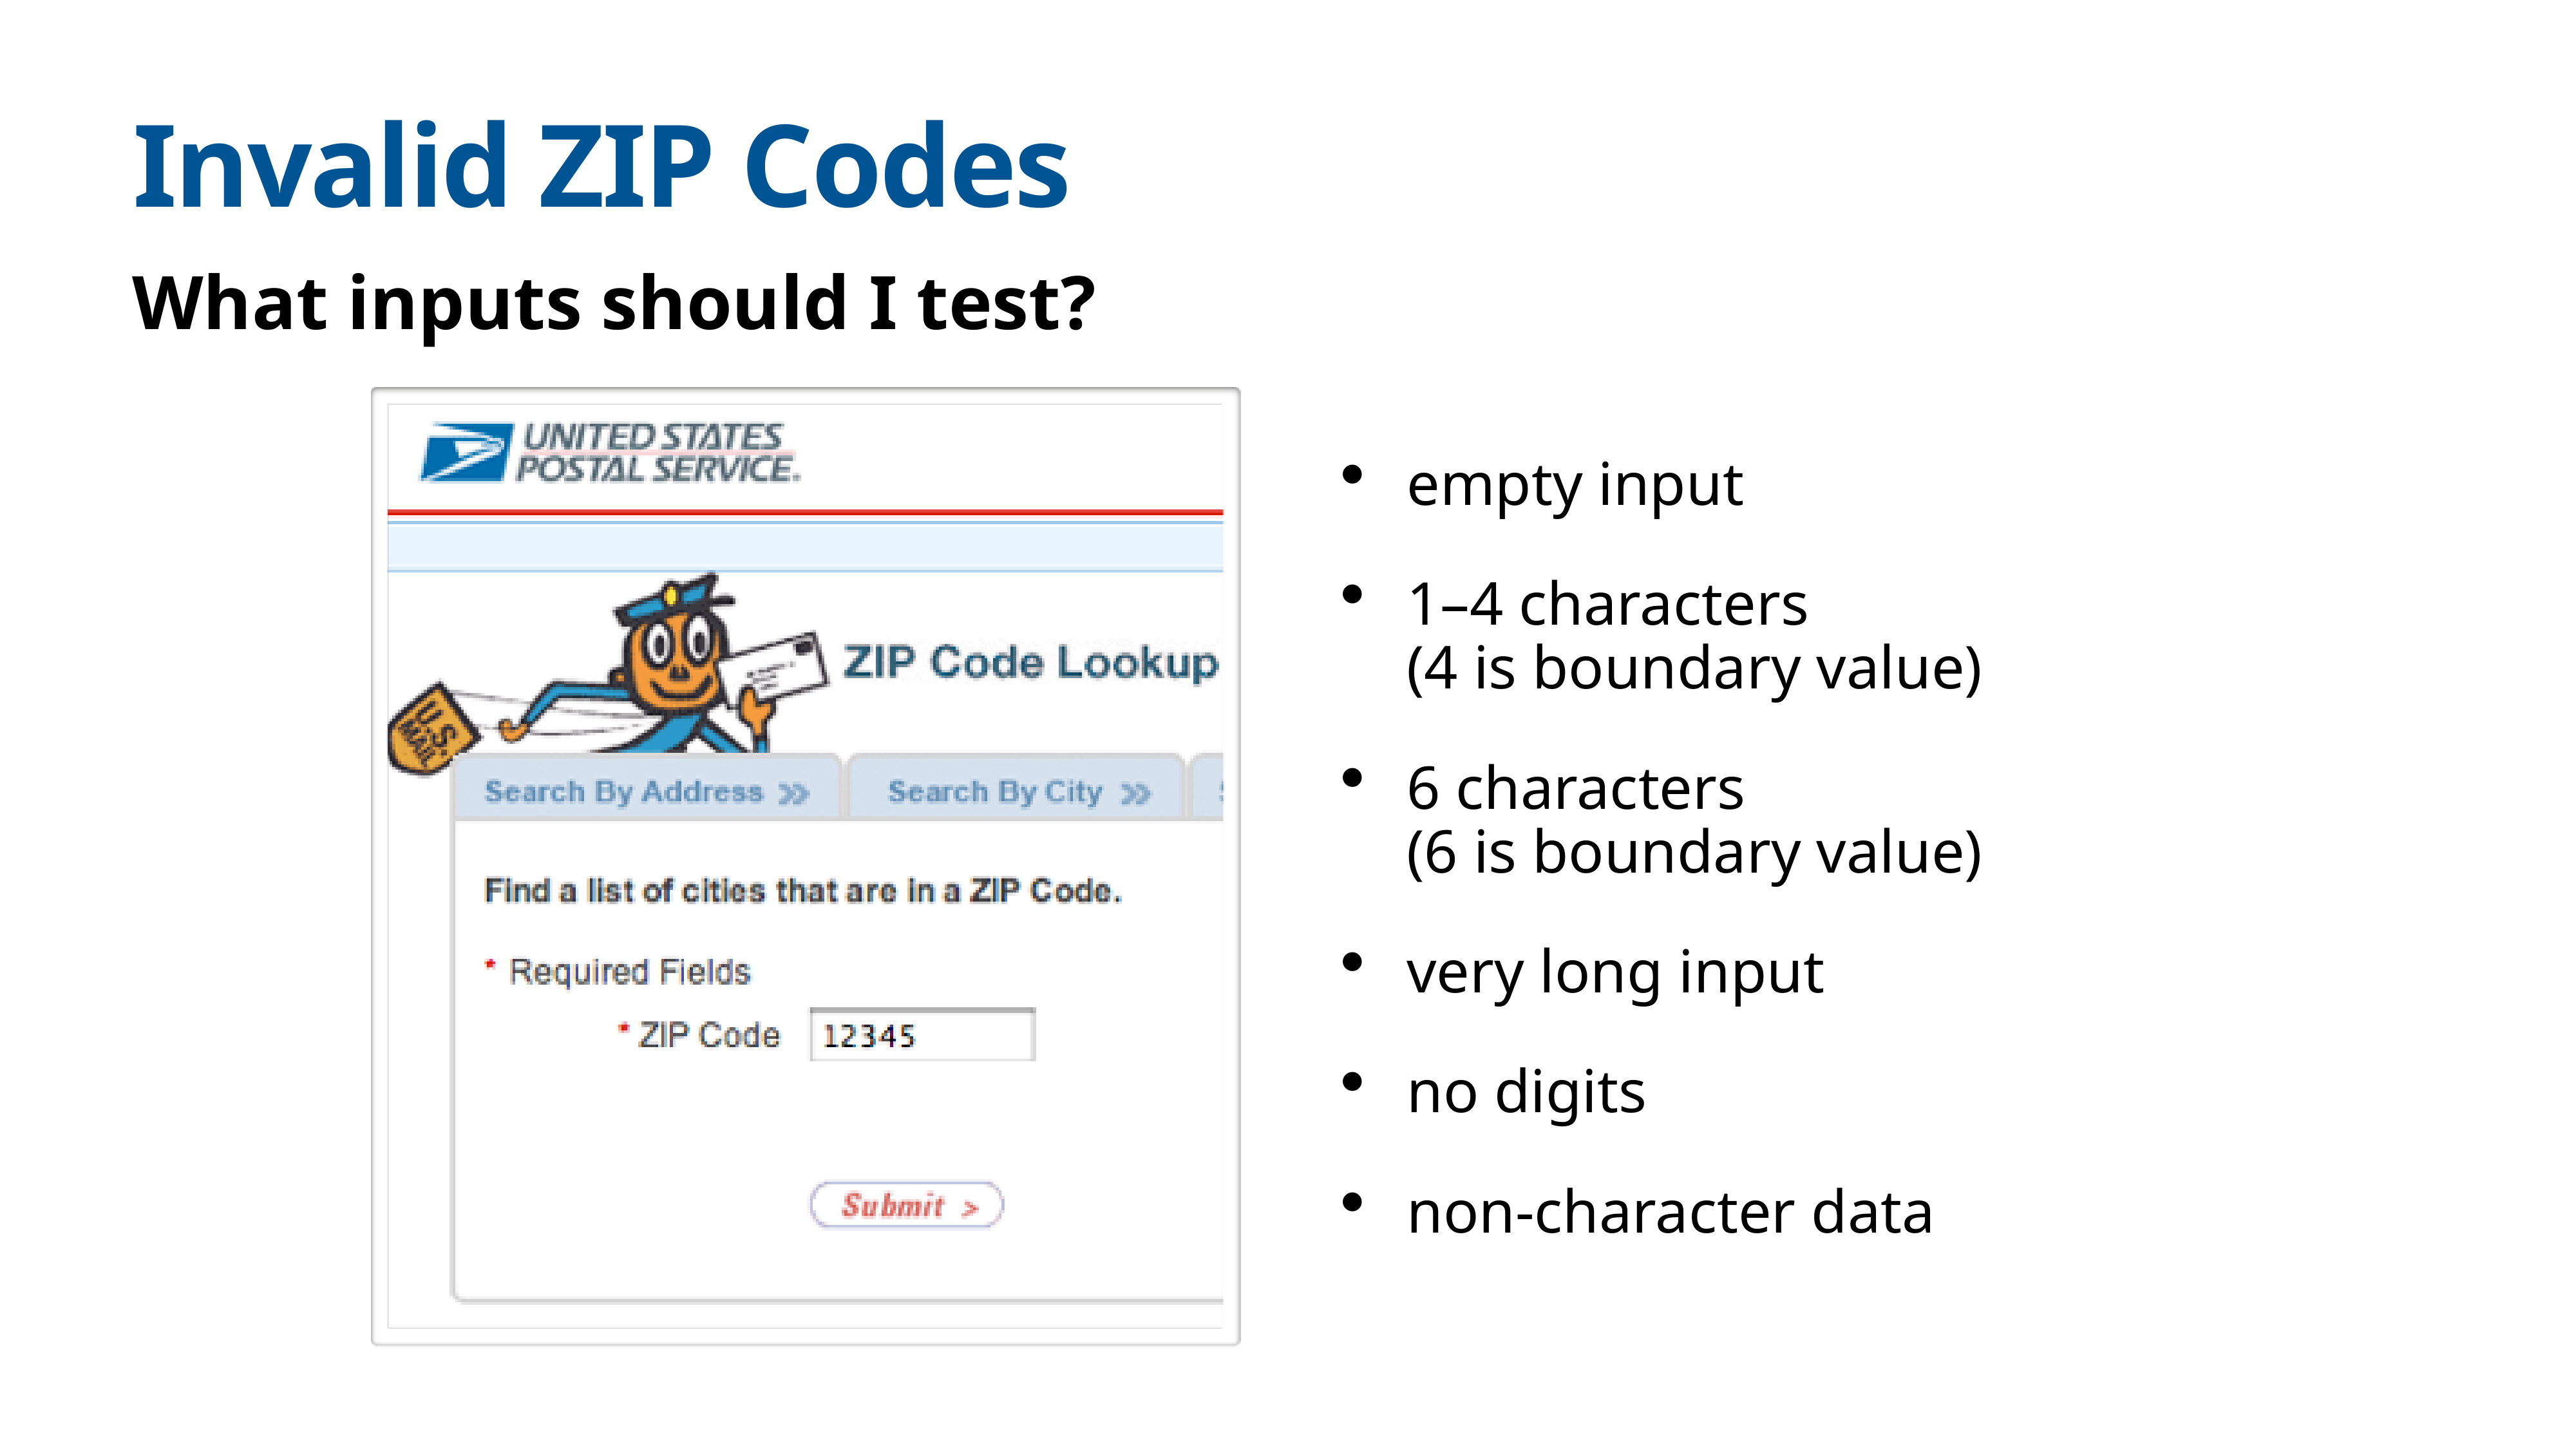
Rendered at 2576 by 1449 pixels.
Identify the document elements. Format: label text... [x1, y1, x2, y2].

list empty input 1–4 characters (4 is boundary value) 6 characters (6 is boundary value) very long input no digits non-character data [1334, 448, 2576, 1321]
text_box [371, 386, 1241, 1347]
list What inputs should I test? [127, 250, 2449, 350]
title Invalid ZIP Codes [127, 113, 2449, 250]
